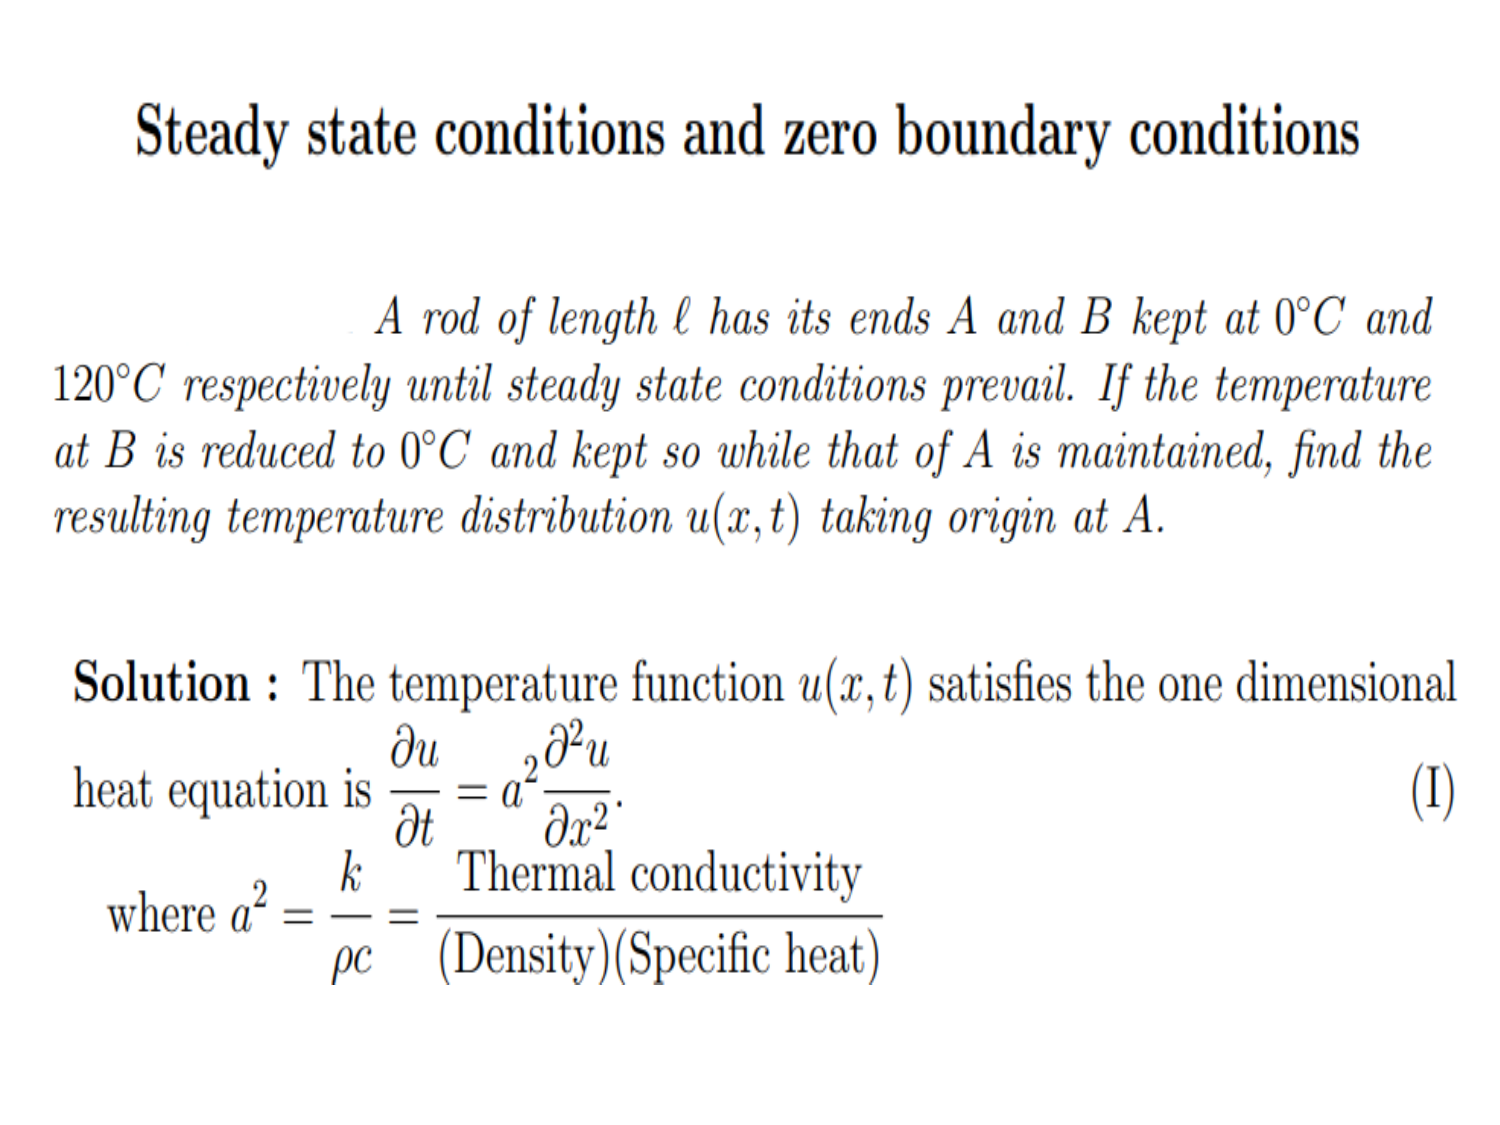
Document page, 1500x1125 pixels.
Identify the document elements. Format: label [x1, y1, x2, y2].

picture [46, 644, 1466, 985]
picture [116, 81, 1383, 188]
list [23, 269, 1442, 552]
